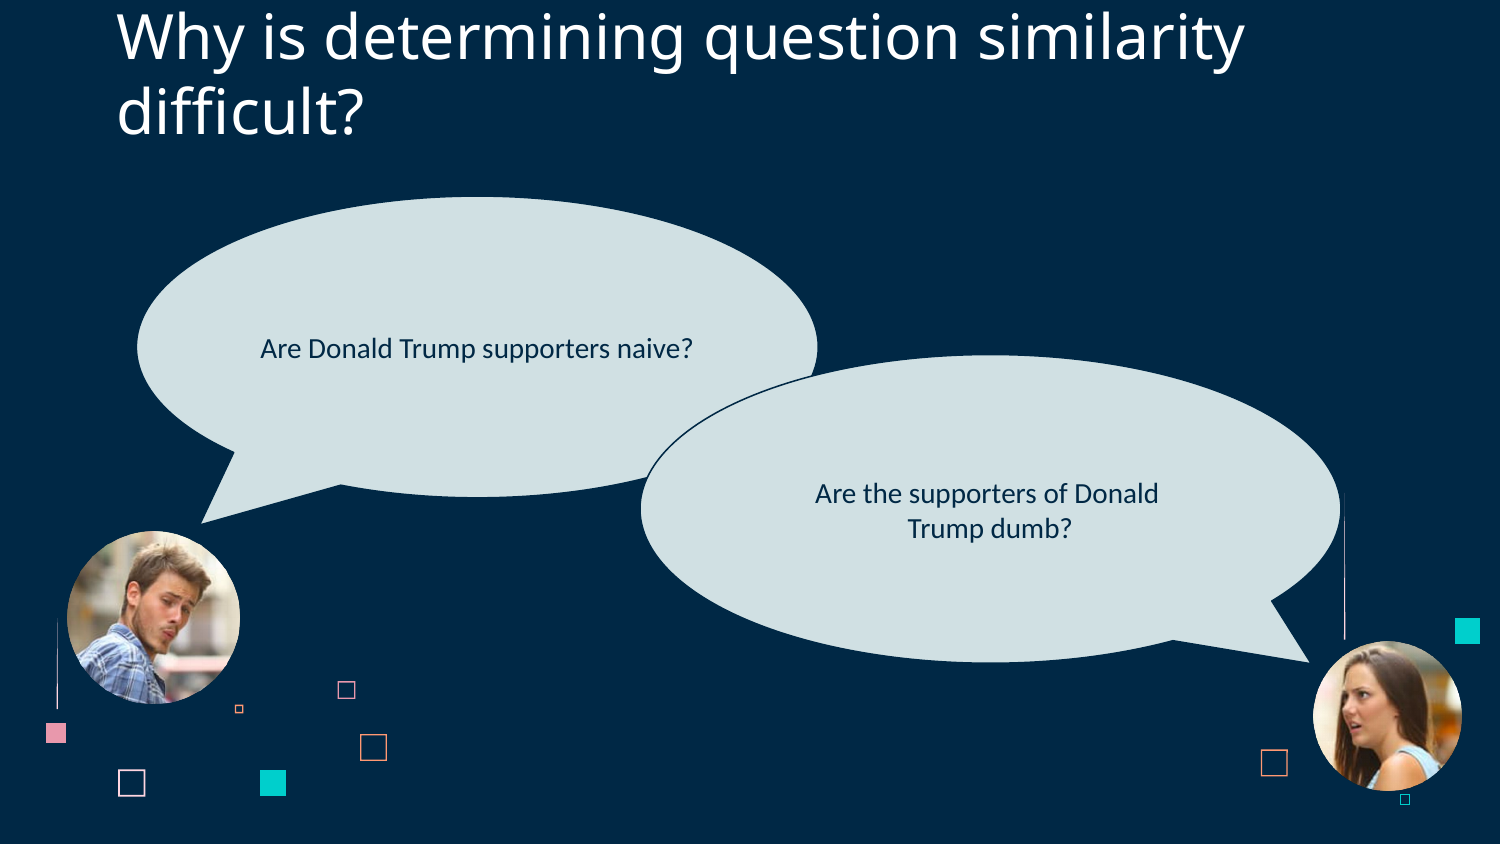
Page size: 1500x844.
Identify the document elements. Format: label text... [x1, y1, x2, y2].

text_box Are the supporters of Donald Trump dumb? [639, 354, 1341, 664]
text_box Are Donald Trump supporters naive? [136, 196, 819, 526]
picture [67, 531, 240, 704]
picture [1312, 641, 1462, 791]
title Why is determining question similarity difficult? [101, 67, 1462, 163]
